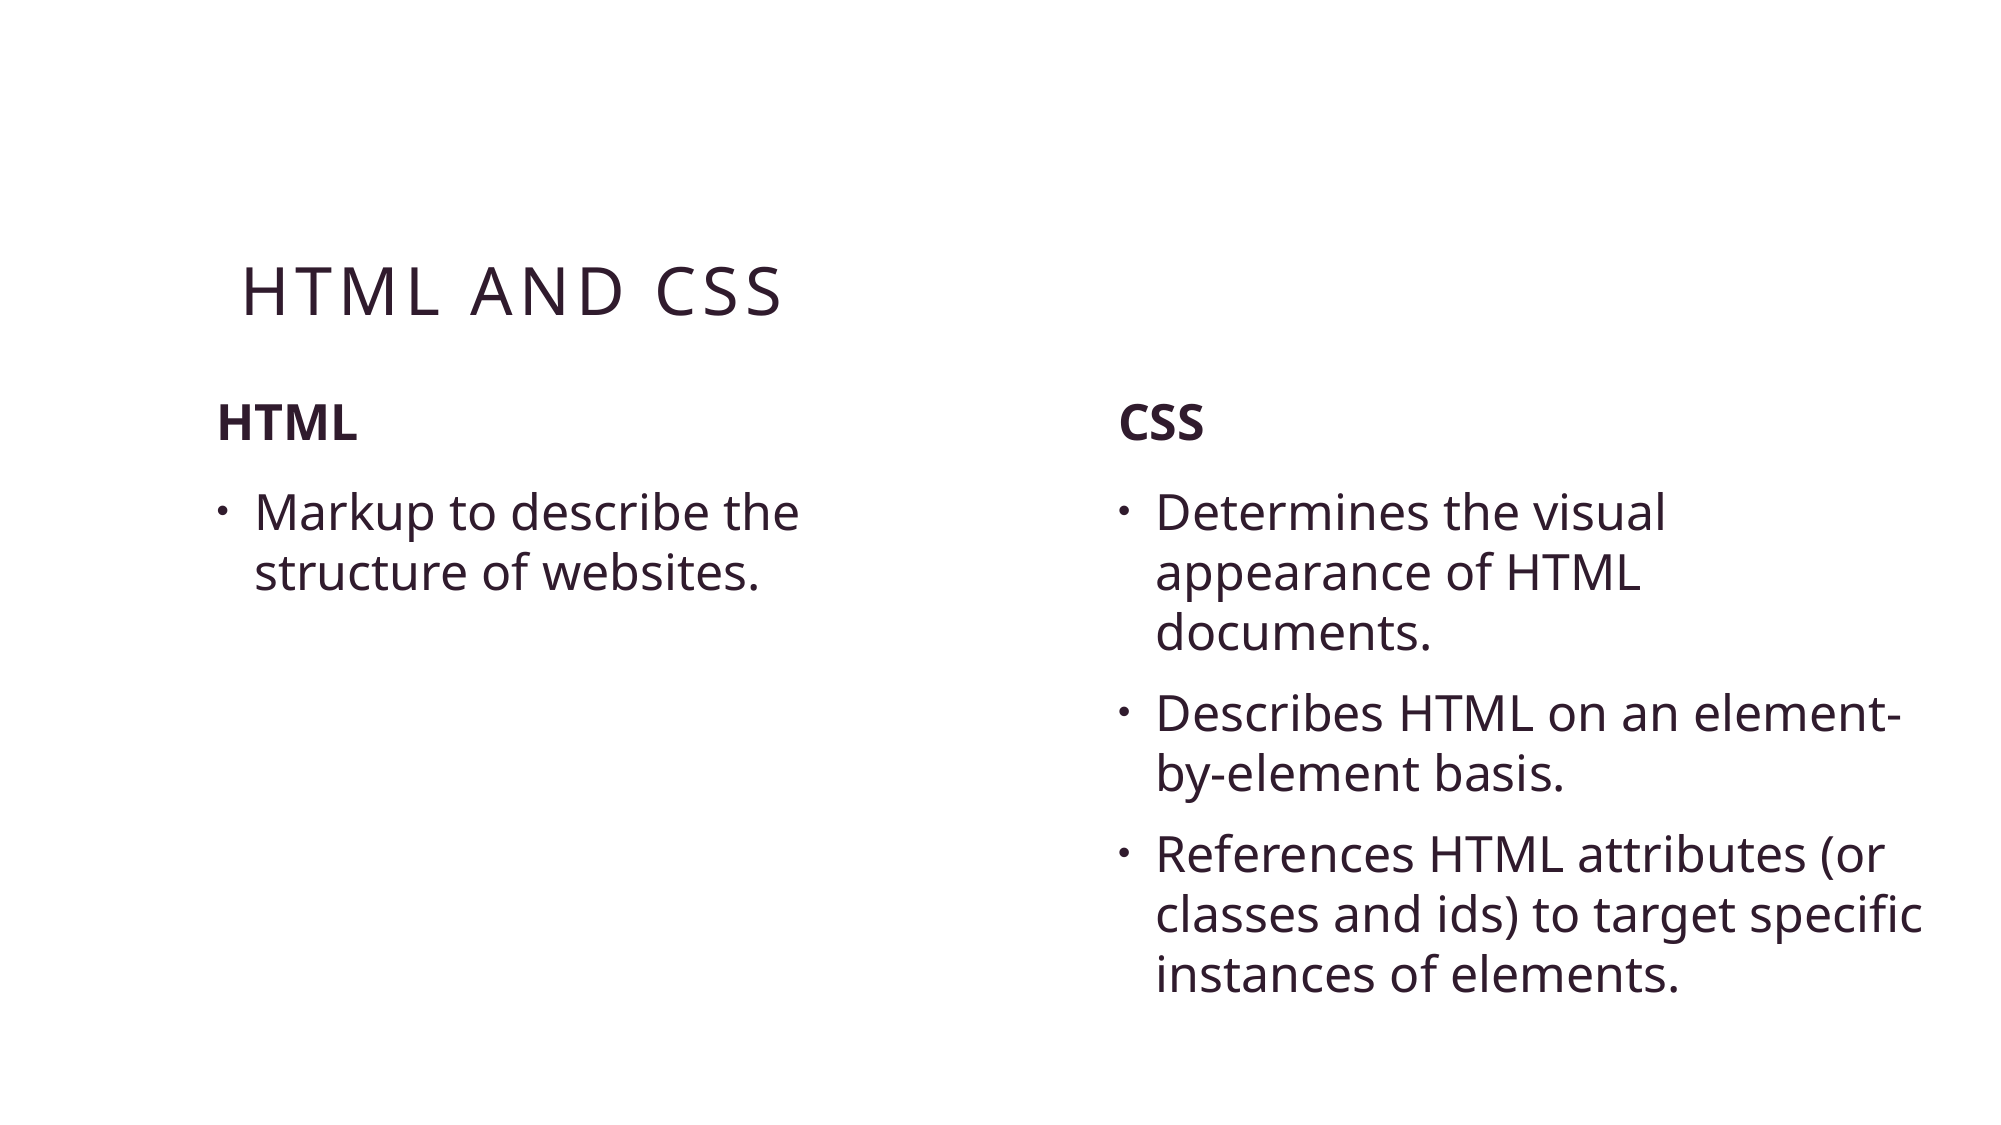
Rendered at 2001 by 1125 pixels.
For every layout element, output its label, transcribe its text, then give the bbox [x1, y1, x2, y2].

text_box CSS [1103, 383, 1940, 470]
text_box Markup to describe the structure of websites. [201, 473, 1038, 1010]
title HTML and CSS [225, 112, 1782, 338]
text_box Determines the visual appearance of HTML documents. Describes HTML on an element-by-element basis. References HTML attributes (or classes and ids) to target specific instances of elements. [1103, 473, 1940, 1010]
text_box HTML [201, 383, 1038, 470]
